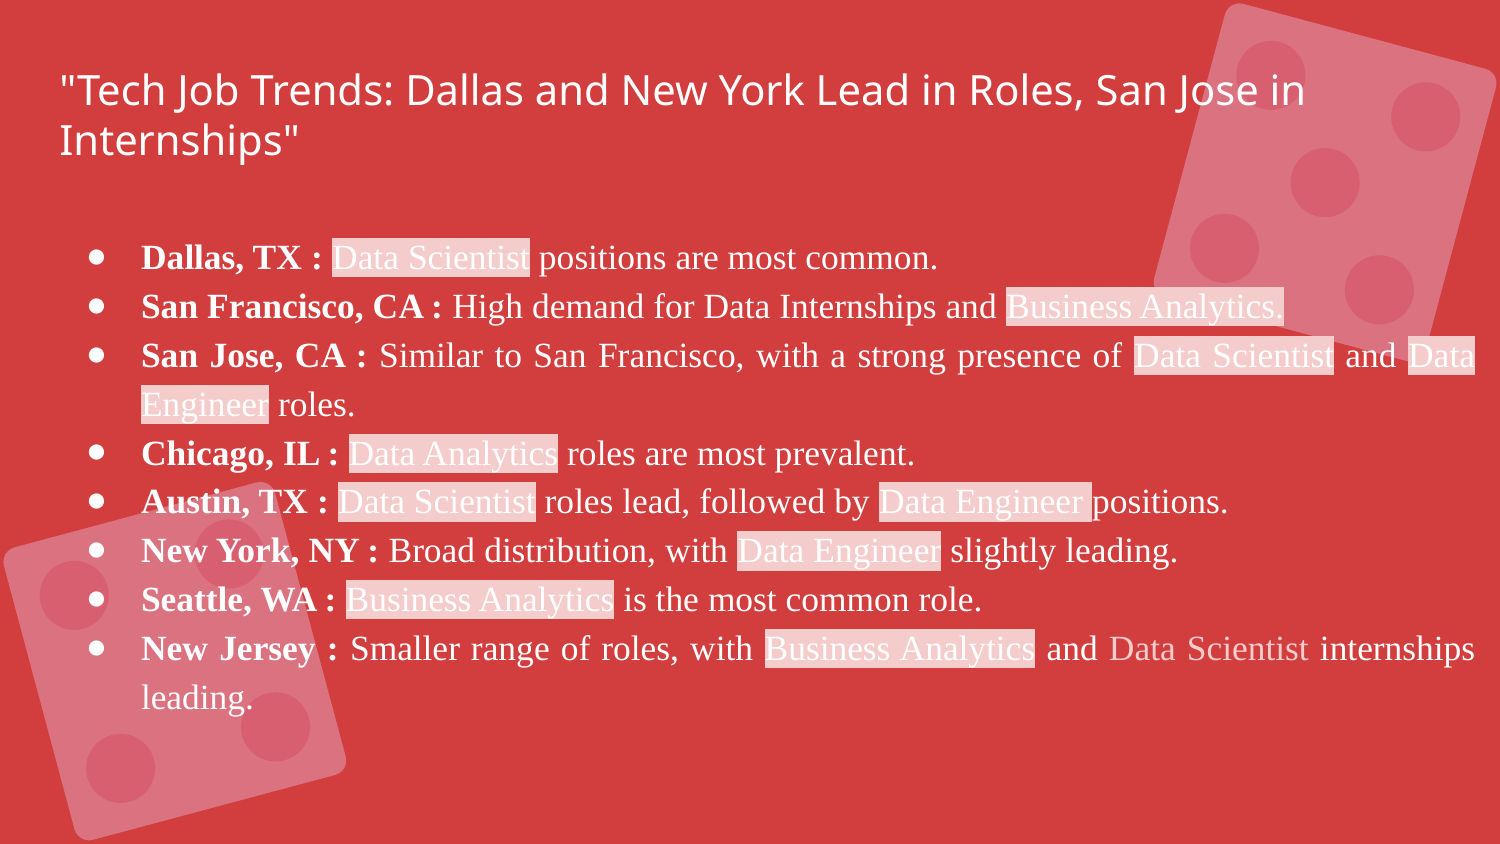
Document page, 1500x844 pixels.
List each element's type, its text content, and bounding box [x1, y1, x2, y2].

list Dallas, TX : Data Scientist positions are most common. San Francisco, CA : High demand for Data Internships and Business Analytics. San Jose, CA : Similar to San Francisco, with a strong presence of Data Scientist and Data Engineer roles. Chicago, IL : Data Analytics roles are most prevalent. Austin, TX : Data Scientist roles lead, followed by Data Engineer positions. New York, NY : Broad distribution, with Data Engineer slightly leading. Seattle, WA : Business Analytics is the most common role. New Jersey : Smaller range of roles, with Business Analytics and Data Scientist internships leading. [51, 212, 1491, 732]
title "Tech Job Trends: Dallas and New York Lead in Roles, San Jose in Internships" [44, 47, 1456, 180]
